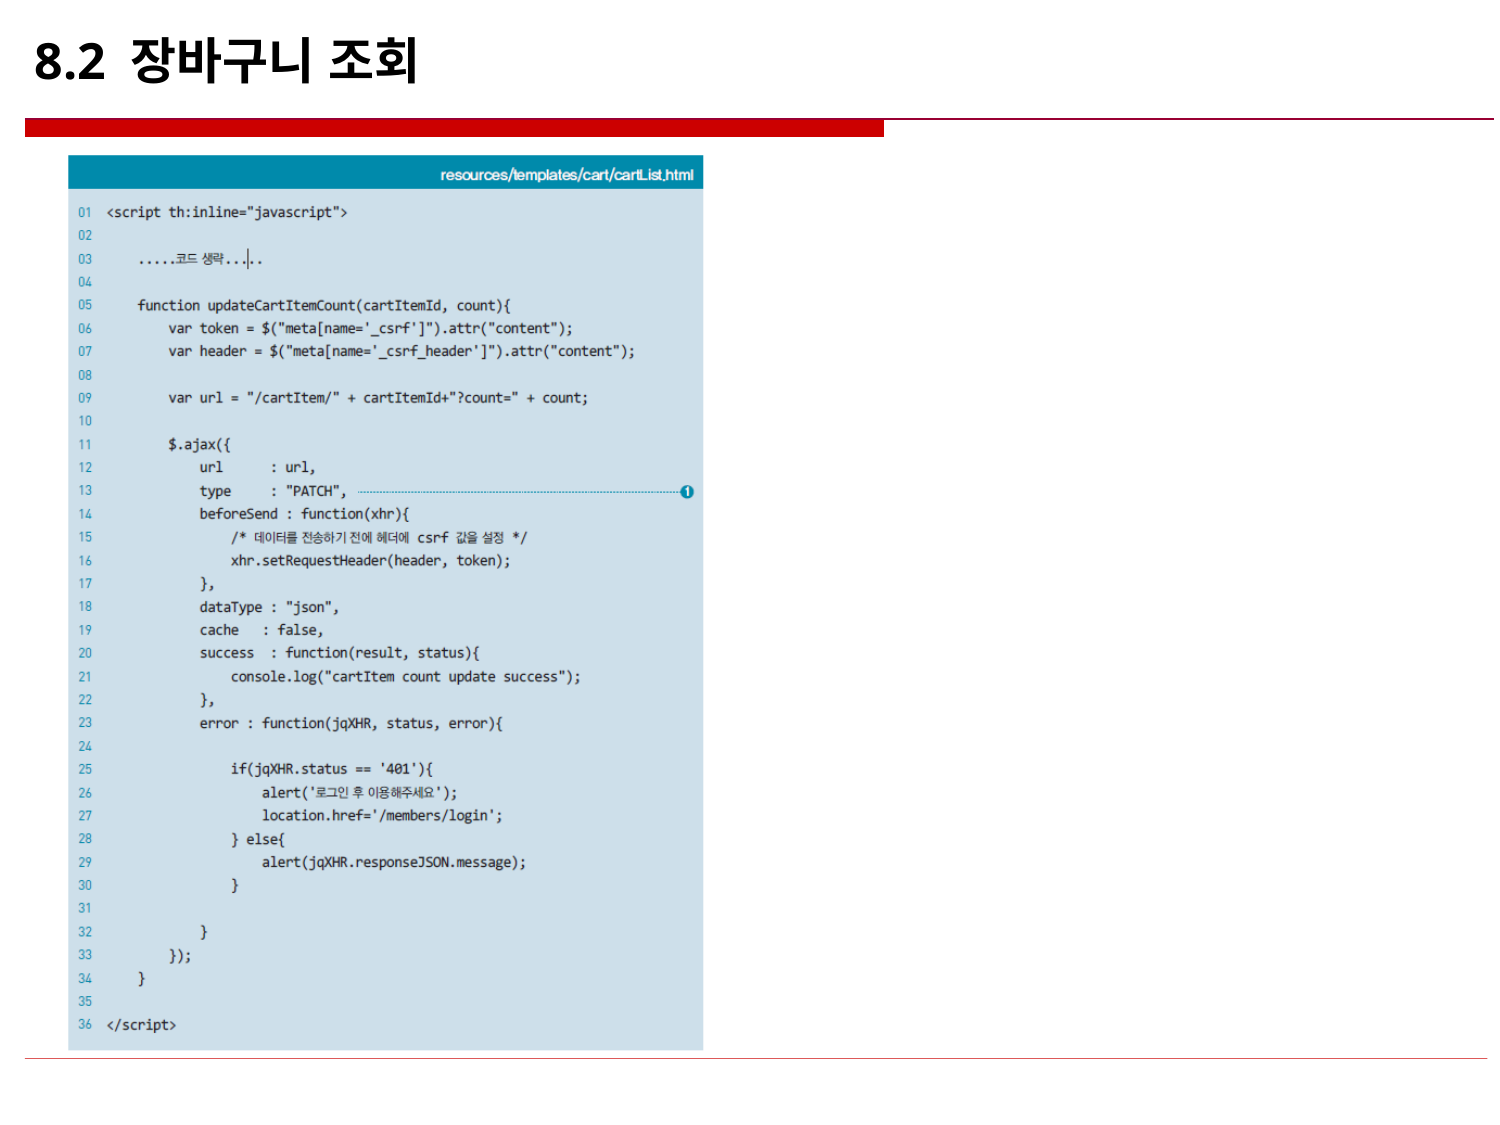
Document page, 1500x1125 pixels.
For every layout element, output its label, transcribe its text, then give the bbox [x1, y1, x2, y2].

title 8.2 장바구니 조회 [19, 23, 1370, 96]
picture [64, 152, 713, 1058]
